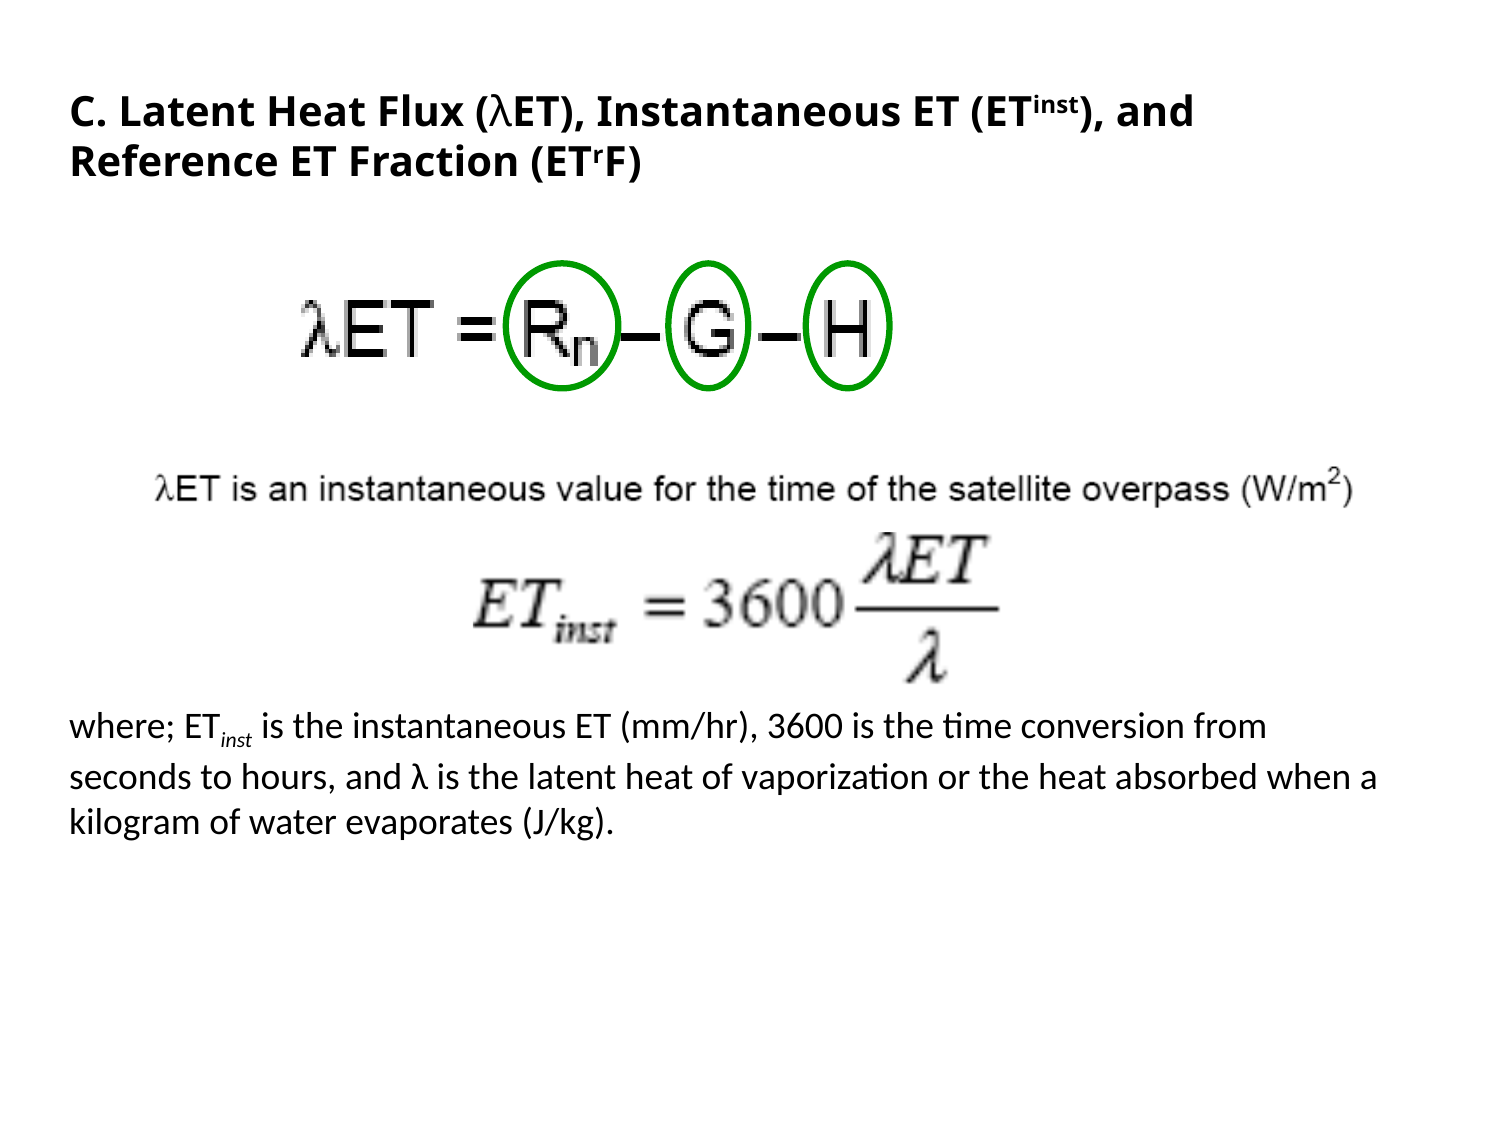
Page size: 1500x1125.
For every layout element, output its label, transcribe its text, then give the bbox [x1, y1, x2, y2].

picture [152, 455, 1356, 694]
text_box where; ETinst is the instantaneous ET (mm/hr), 3600 is the time conversion from seconds to hours, and λ is the latent heat of vaporization or the heat absorbed when a kilogram of water evaporates (J/kg). [54, 693, 1413, 850]
picture [251, 256, 927, 415]
text_box C. Latent Heat Flux (λET), Instantaneous ET (ETinst), and Reference ET Fraction (ETrF) [54, 77, 1430, 193]
